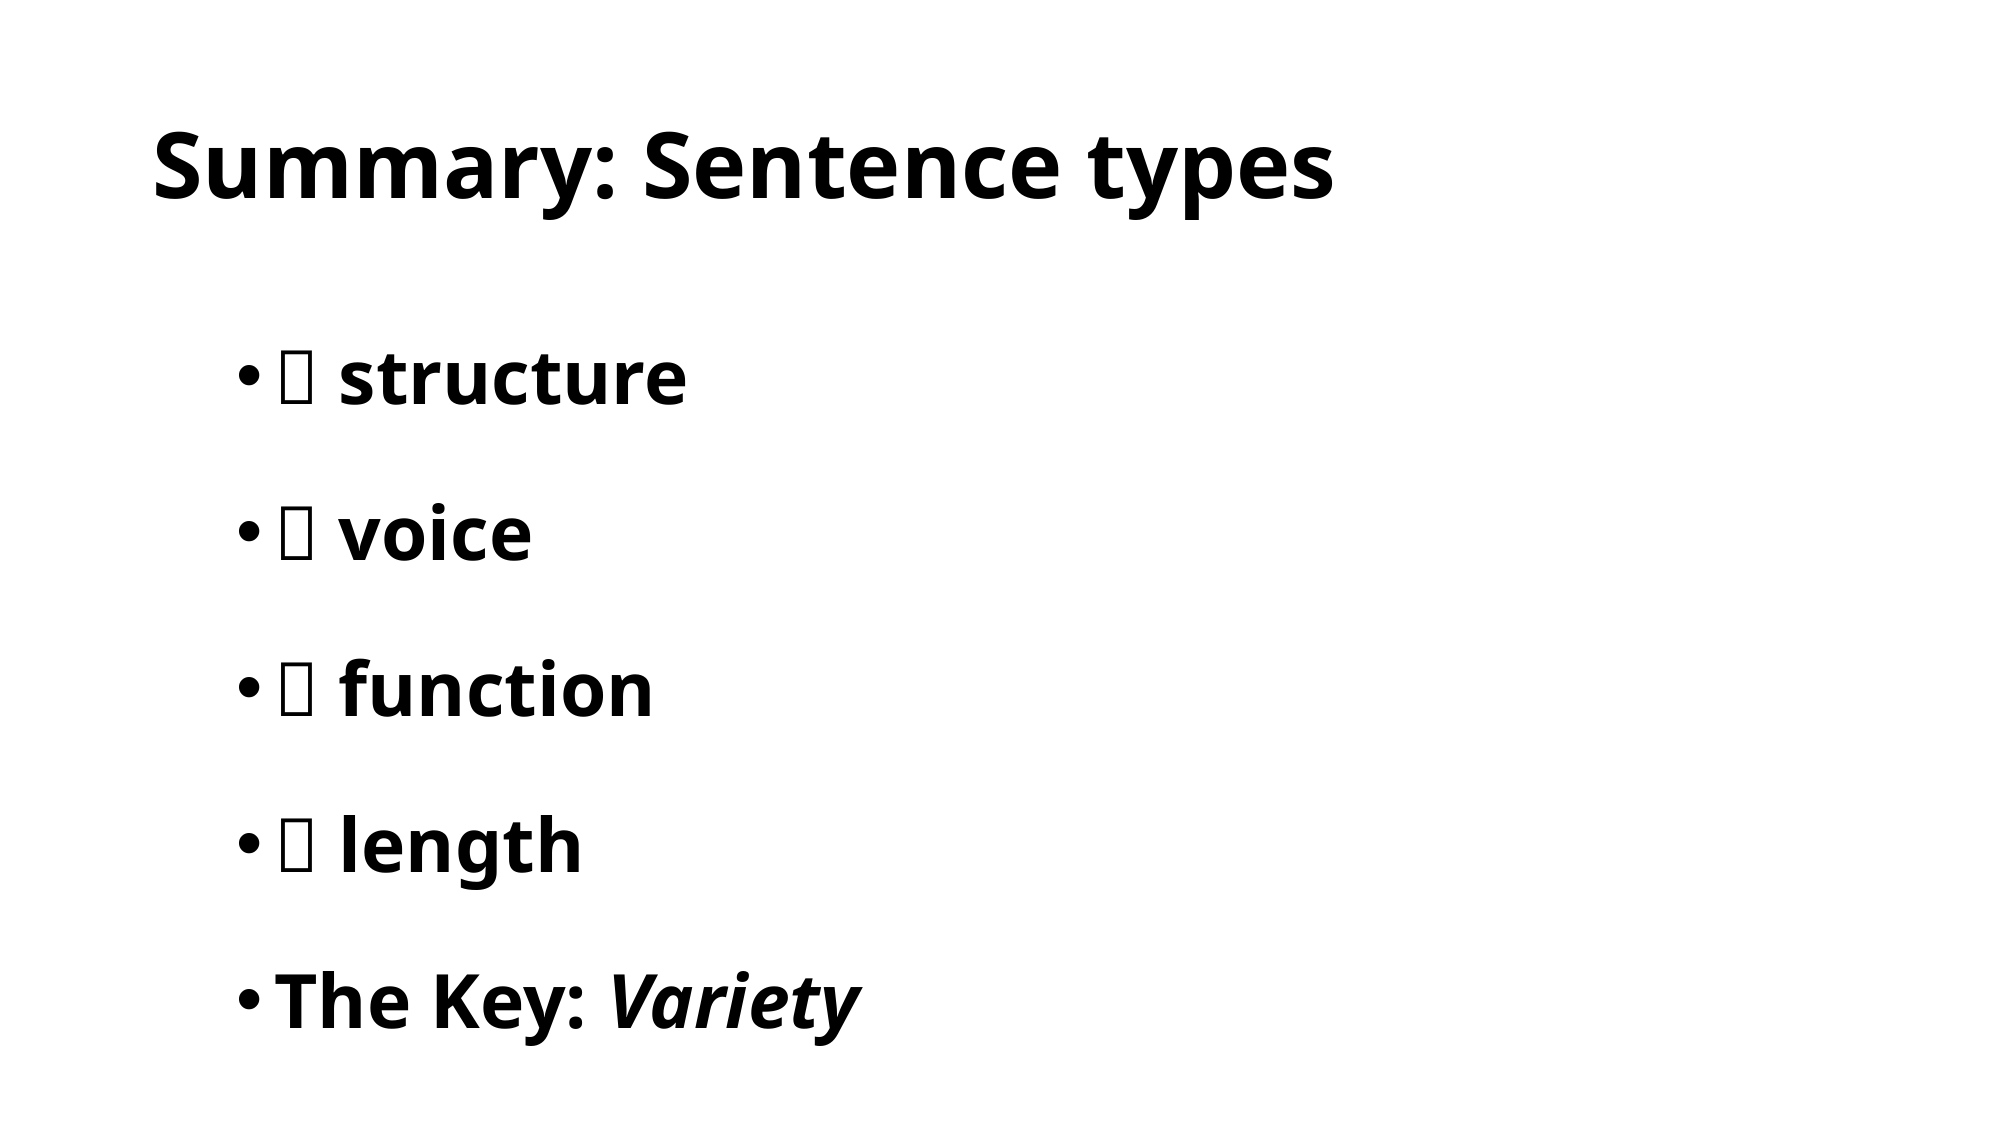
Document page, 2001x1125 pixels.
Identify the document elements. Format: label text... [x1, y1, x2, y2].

title Summary: Sentence types [137, 59, 1863, 278]
list  structure  voice  function  length The Key: Variety [221, 277, 1844, 1057]
